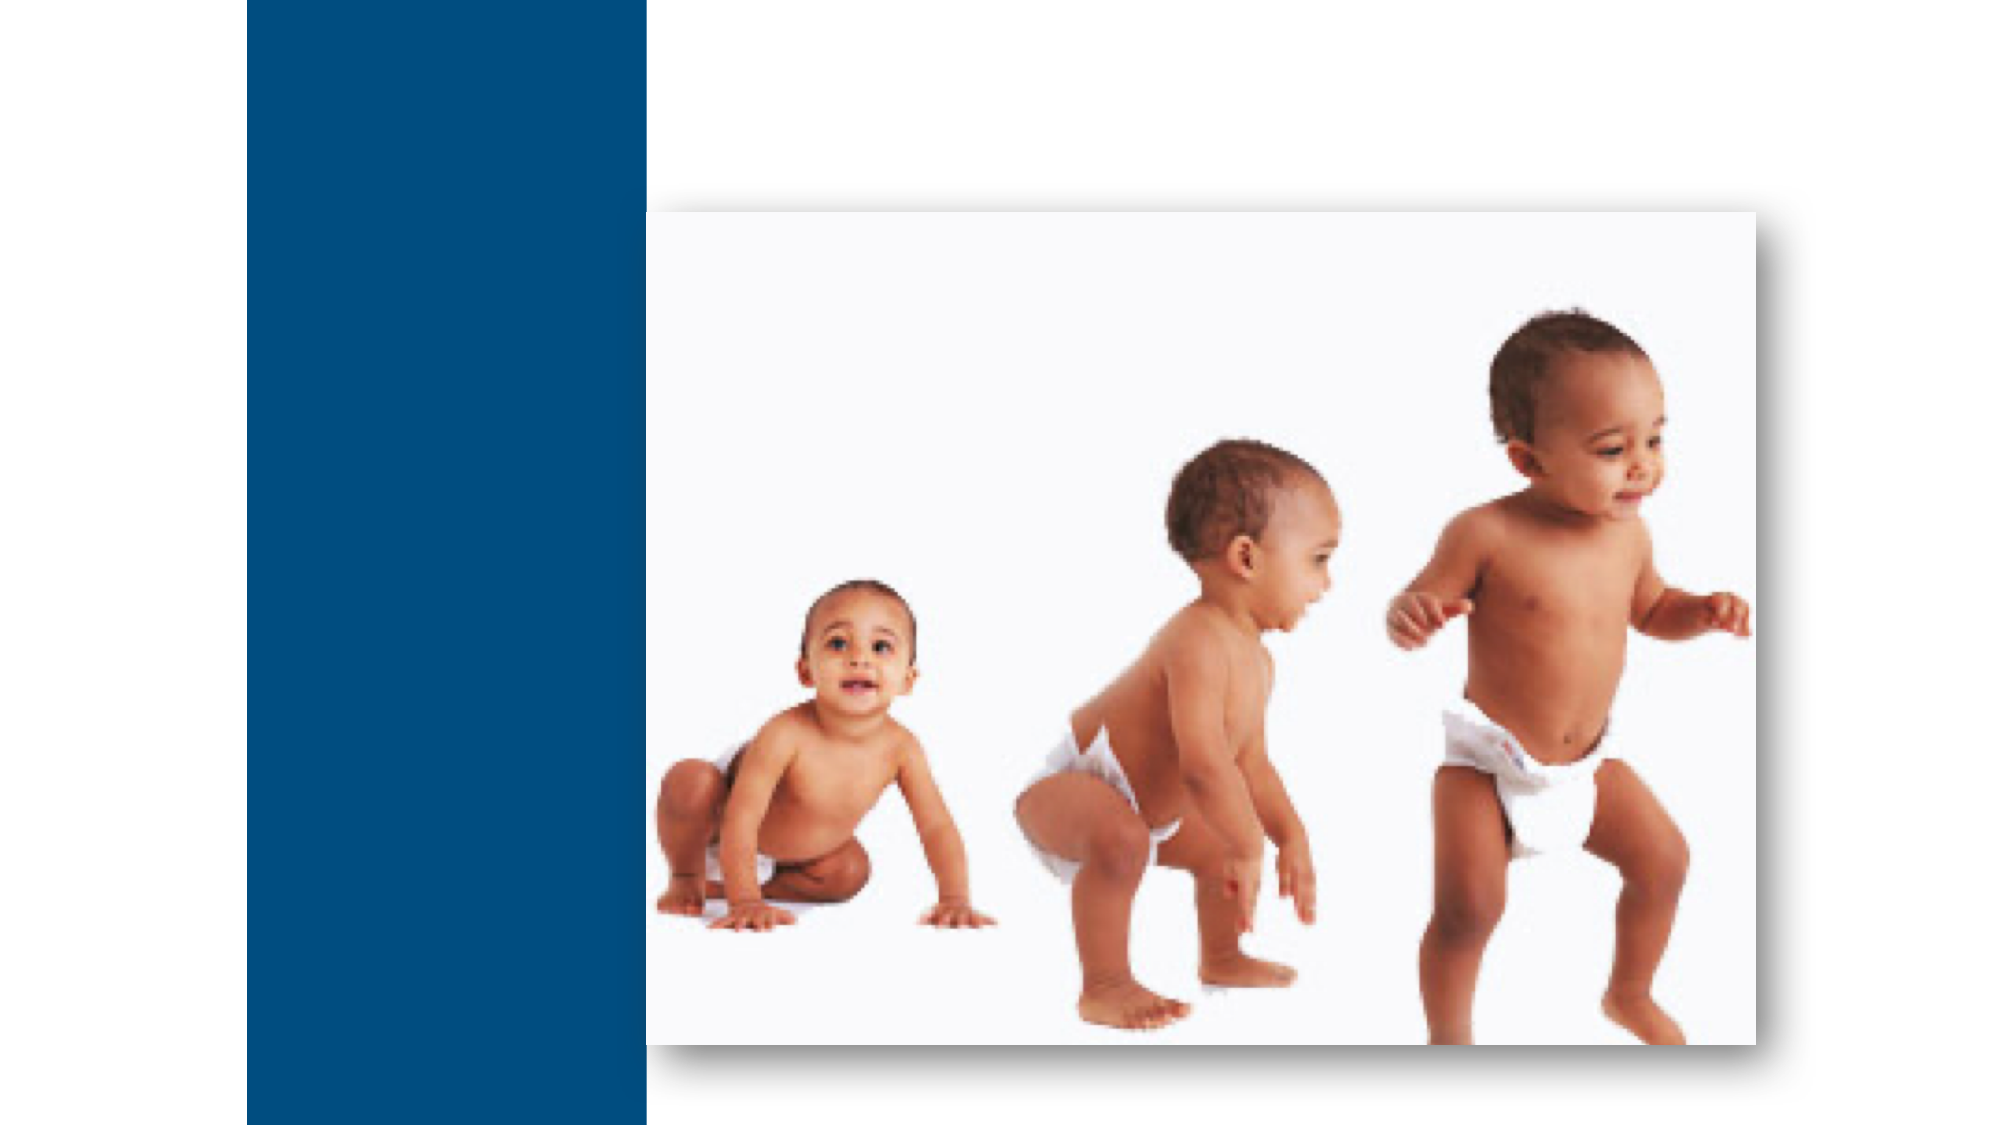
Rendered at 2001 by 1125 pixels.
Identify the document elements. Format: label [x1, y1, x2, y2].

picture [646, 212, 1756, 1045]
text_box [247, 0, 647, 1125]
